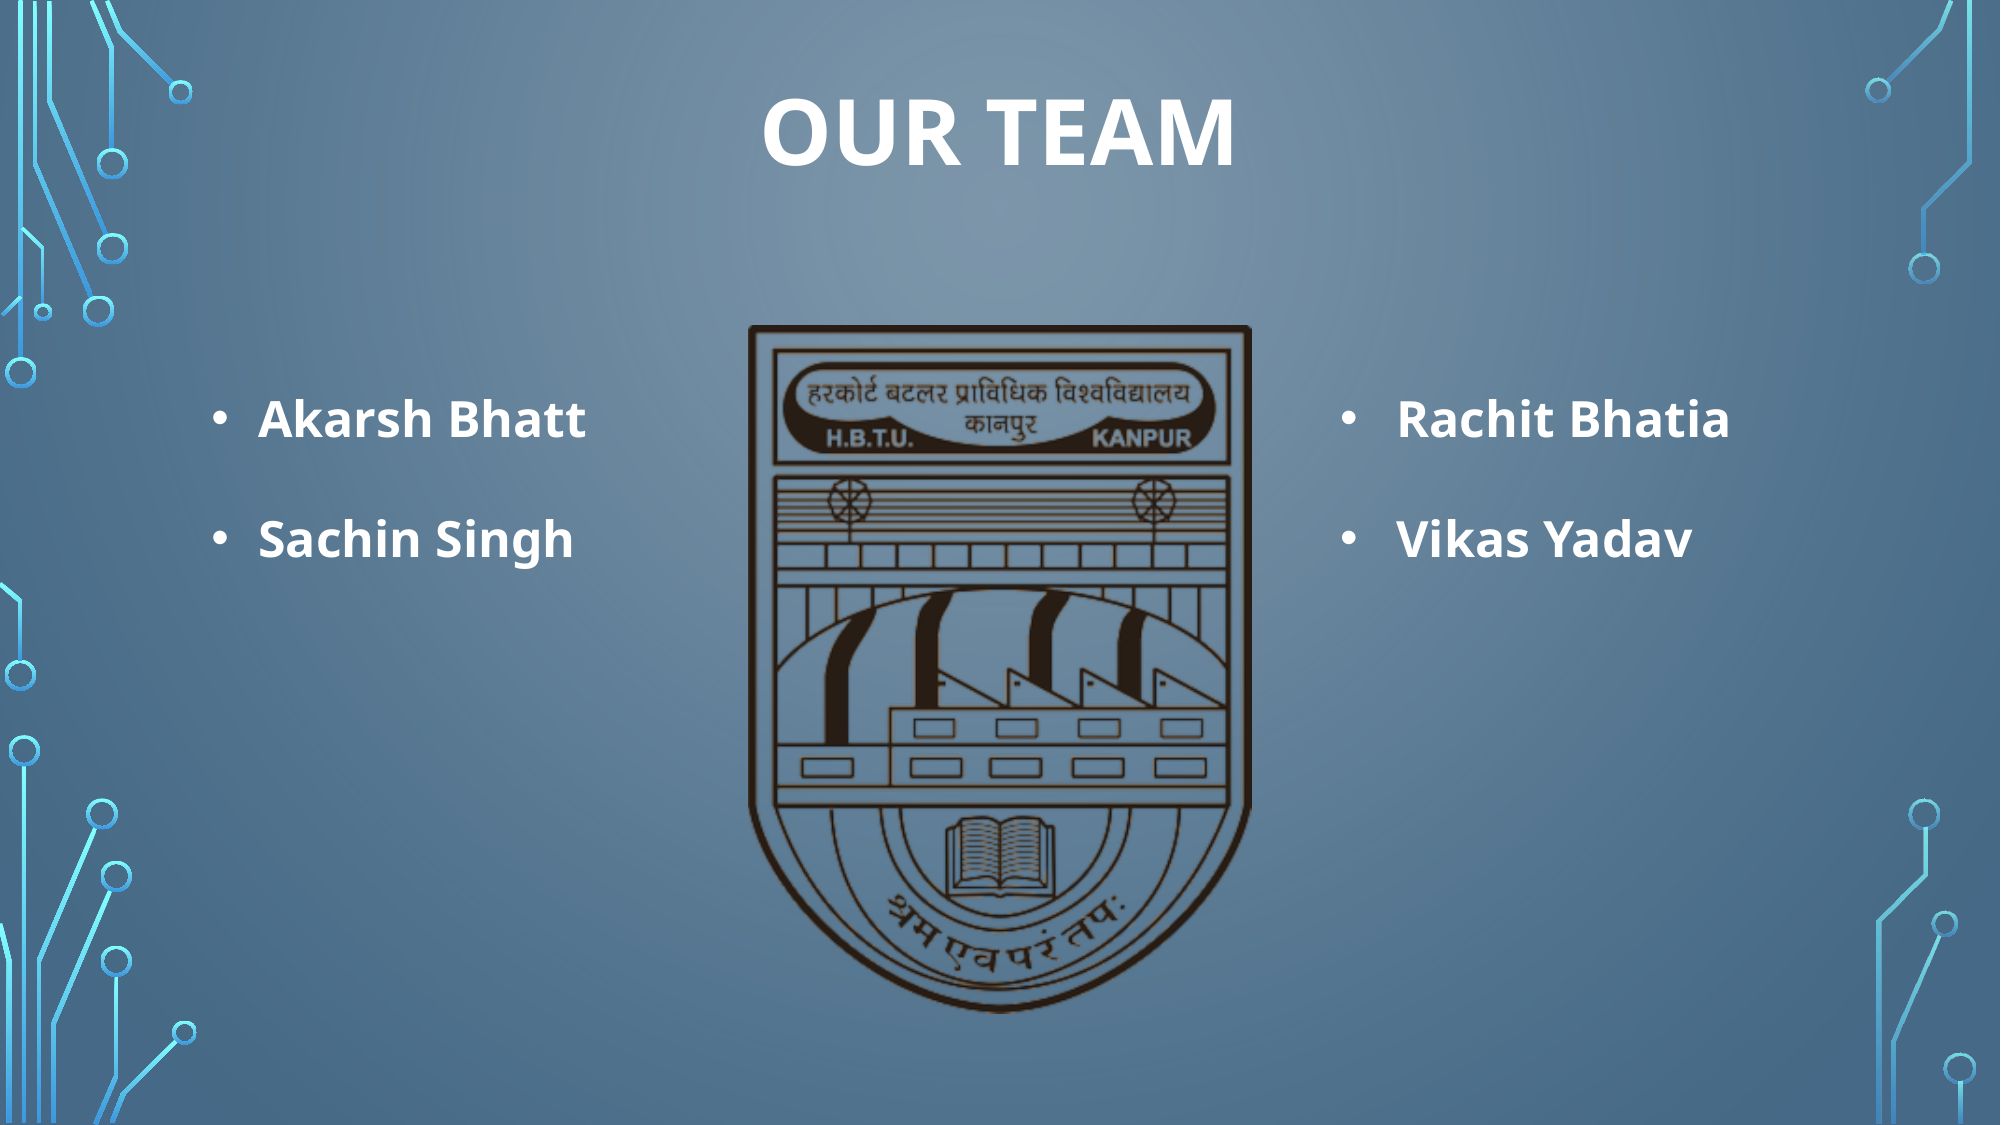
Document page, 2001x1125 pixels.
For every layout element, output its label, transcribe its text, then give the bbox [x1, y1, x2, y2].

picture [747, 324, 1252, 1014]
text_box OUR TEAM [634, 66, 1366, 191]
text_box Rachit Bhatia Vikas Yadav [1325, 380, 1842, 575]
text_box Akarsh Bhatt Sachin Singh [196, 380, 662, 575]
